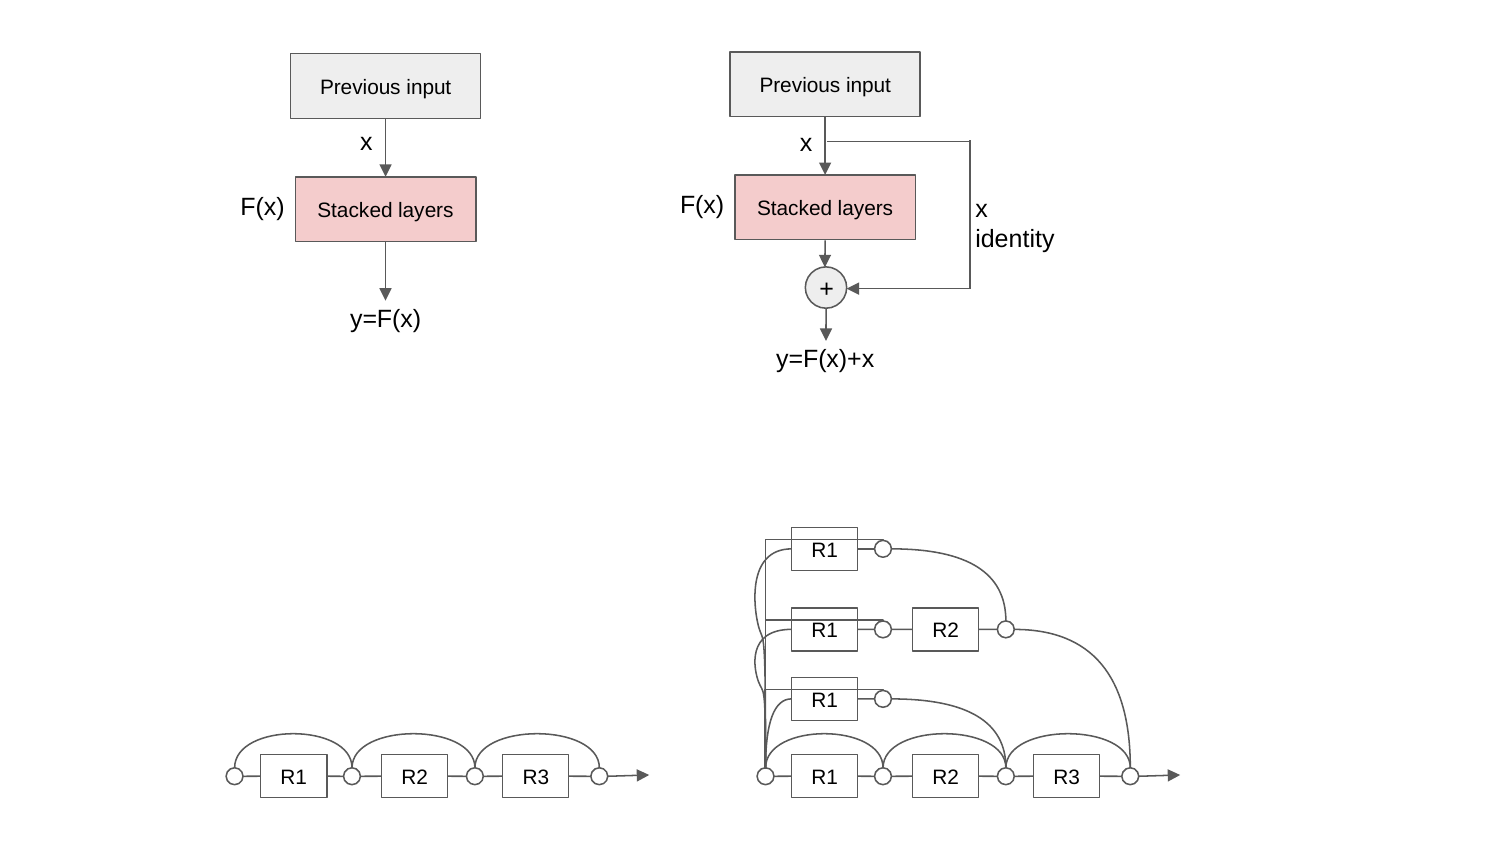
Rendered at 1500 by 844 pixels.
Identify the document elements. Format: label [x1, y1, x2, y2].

text_box [668, 540, 1181, 831]
text_box [225, 53, 481, 353]
text_box [226, 705, 650, 831]
text_box [664, 51, 1277, 392]
text_box [791, 527, 858, 540]
